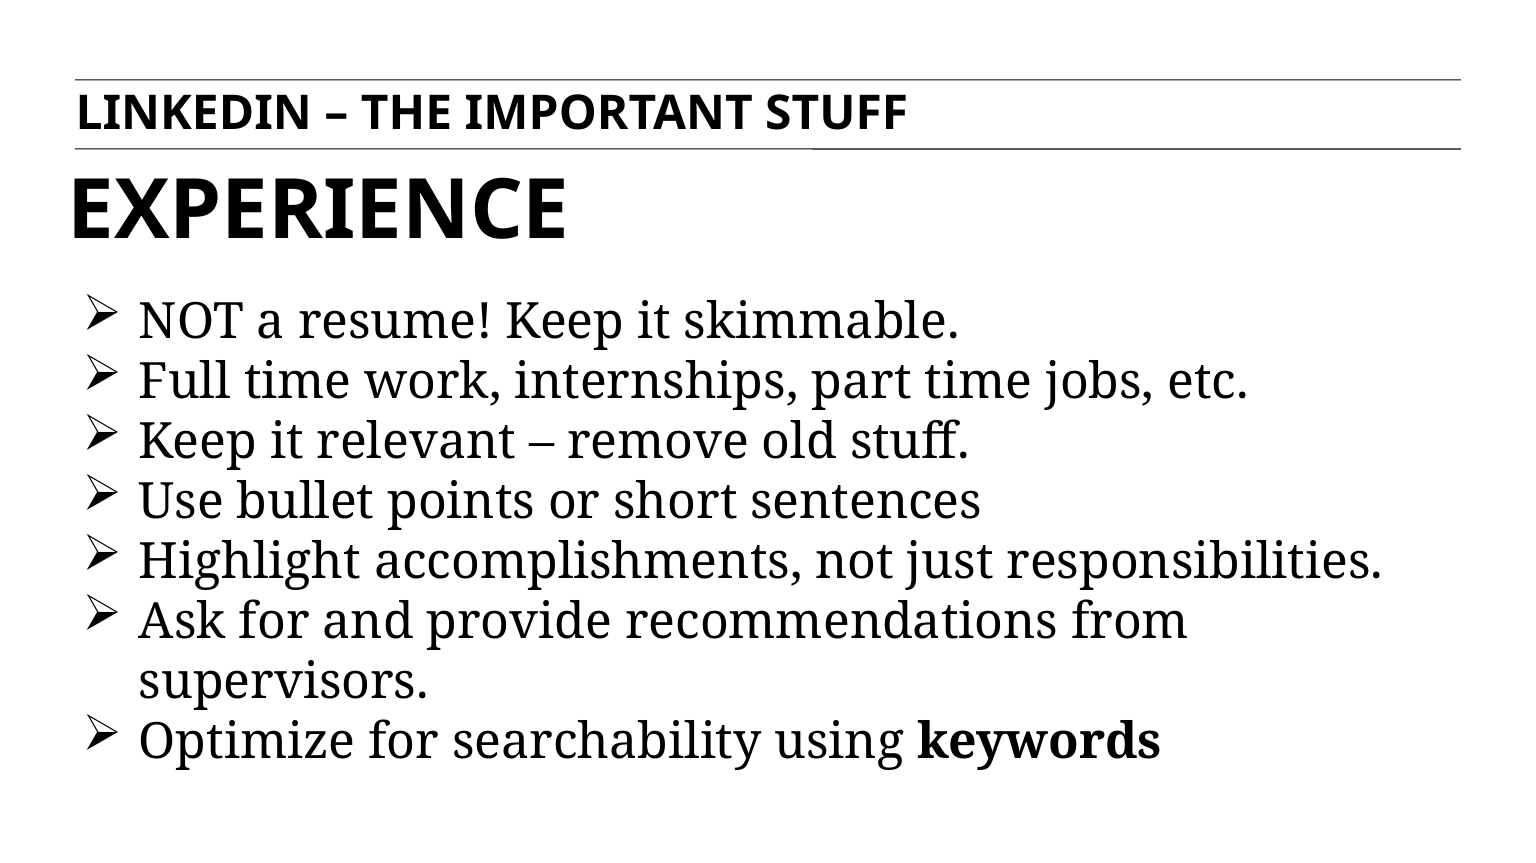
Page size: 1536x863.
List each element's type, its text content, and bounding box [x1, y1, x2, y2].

title EXPERIENCE [67, 174, 1451, 269]
text_box NOT a resume! Keep it skimmable. Full time work, internships, part time jobs, etc. Keep it relevant – remove old stuff. Use bullet points or short sentences Highlight accomplishments, not just responsibilities. Ask for and provide recommendations from supervisors. Optimize for searchability using keywords [67, 281, 1461, 836]
list LINKEDIN – the important stuff [60, 81, 1231, 132]
